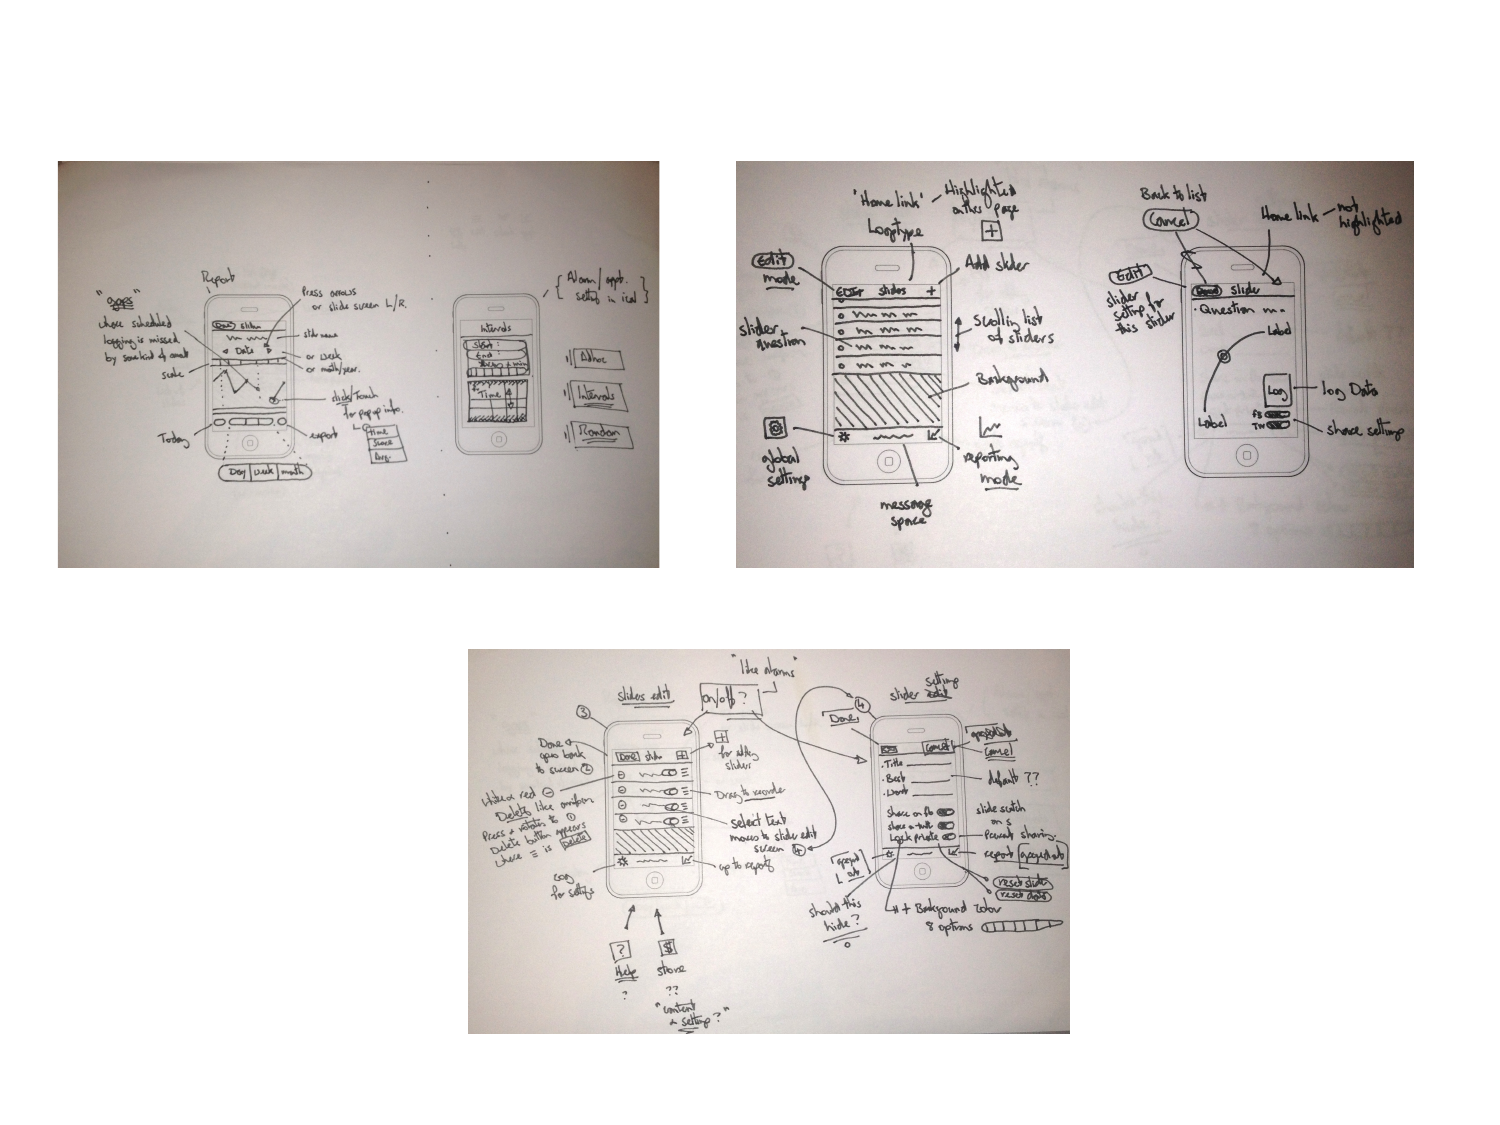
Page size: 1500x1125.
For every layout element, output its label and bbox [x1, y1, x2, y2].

picture [467, 649, 1070, 1034]
picture [736, 161, 1414, 568]
picture [57, 161, 660, 568]
